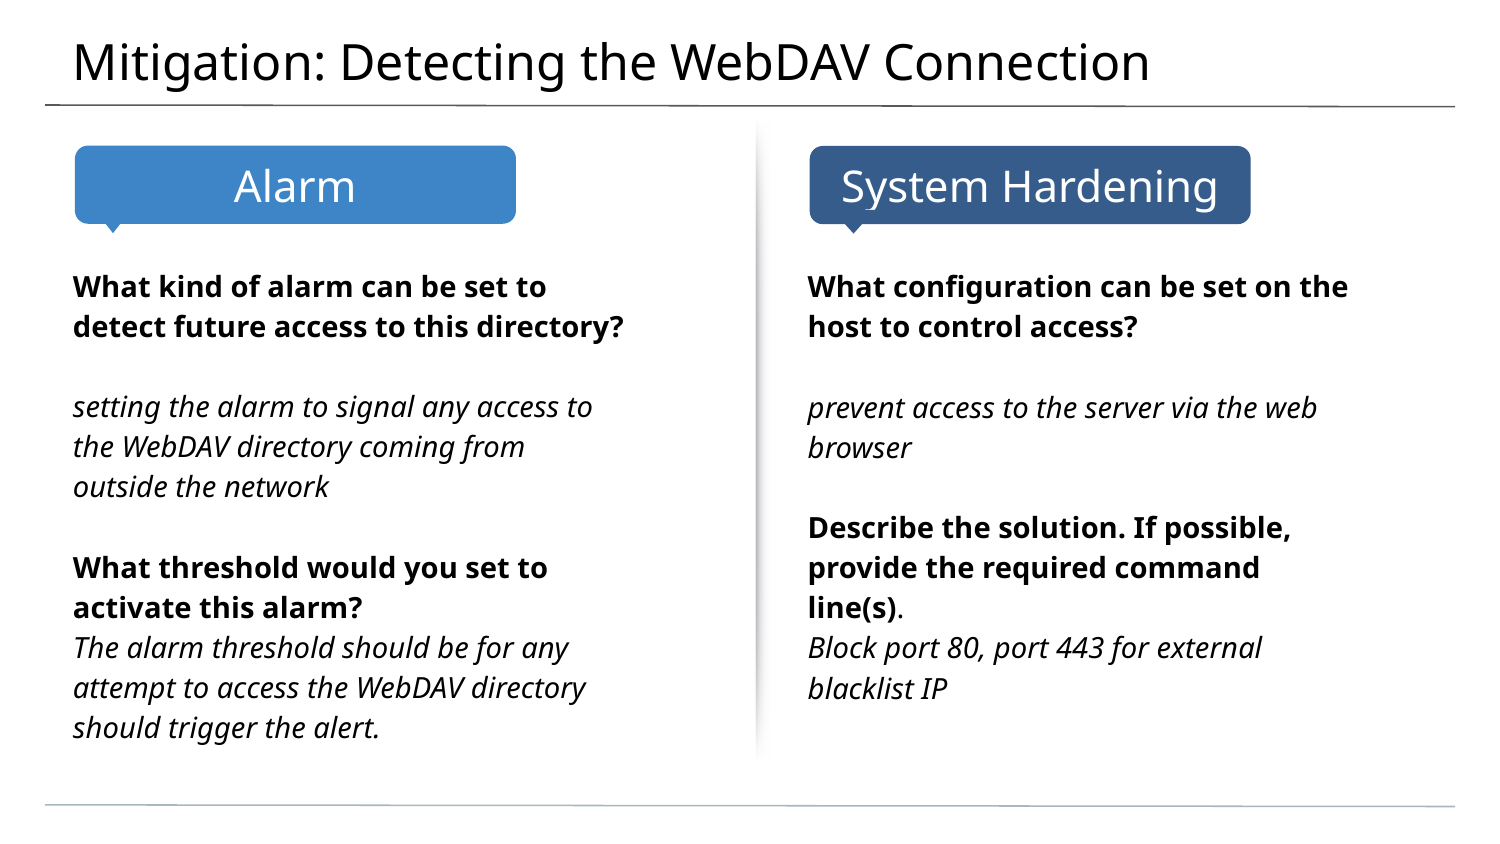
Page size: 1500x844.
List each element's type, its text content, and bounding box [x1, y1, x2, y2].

picture [703, 107, 839, 782]
subtitle What configuration can be set on the host to control access? prevent access to the server via the web browser Describe the solution. If possible, provide the required command line(s). Block port 80, port 443 for external blacklist IP [732, 263, 1438, 805]
subtitle What kind of alarm can be set to detect future access to this directory? setting the alarm to signal any access to the WebDAV directory coming from outside the network What threshold would you set to activate this alarm? The alarm threshold should be for any attempt to access the WebDAV directory should trigger the alert. [0, 262, 704, 805]
title Mitigation: Detecting the WebDAV Connection [0, 0, 1500, 88]
